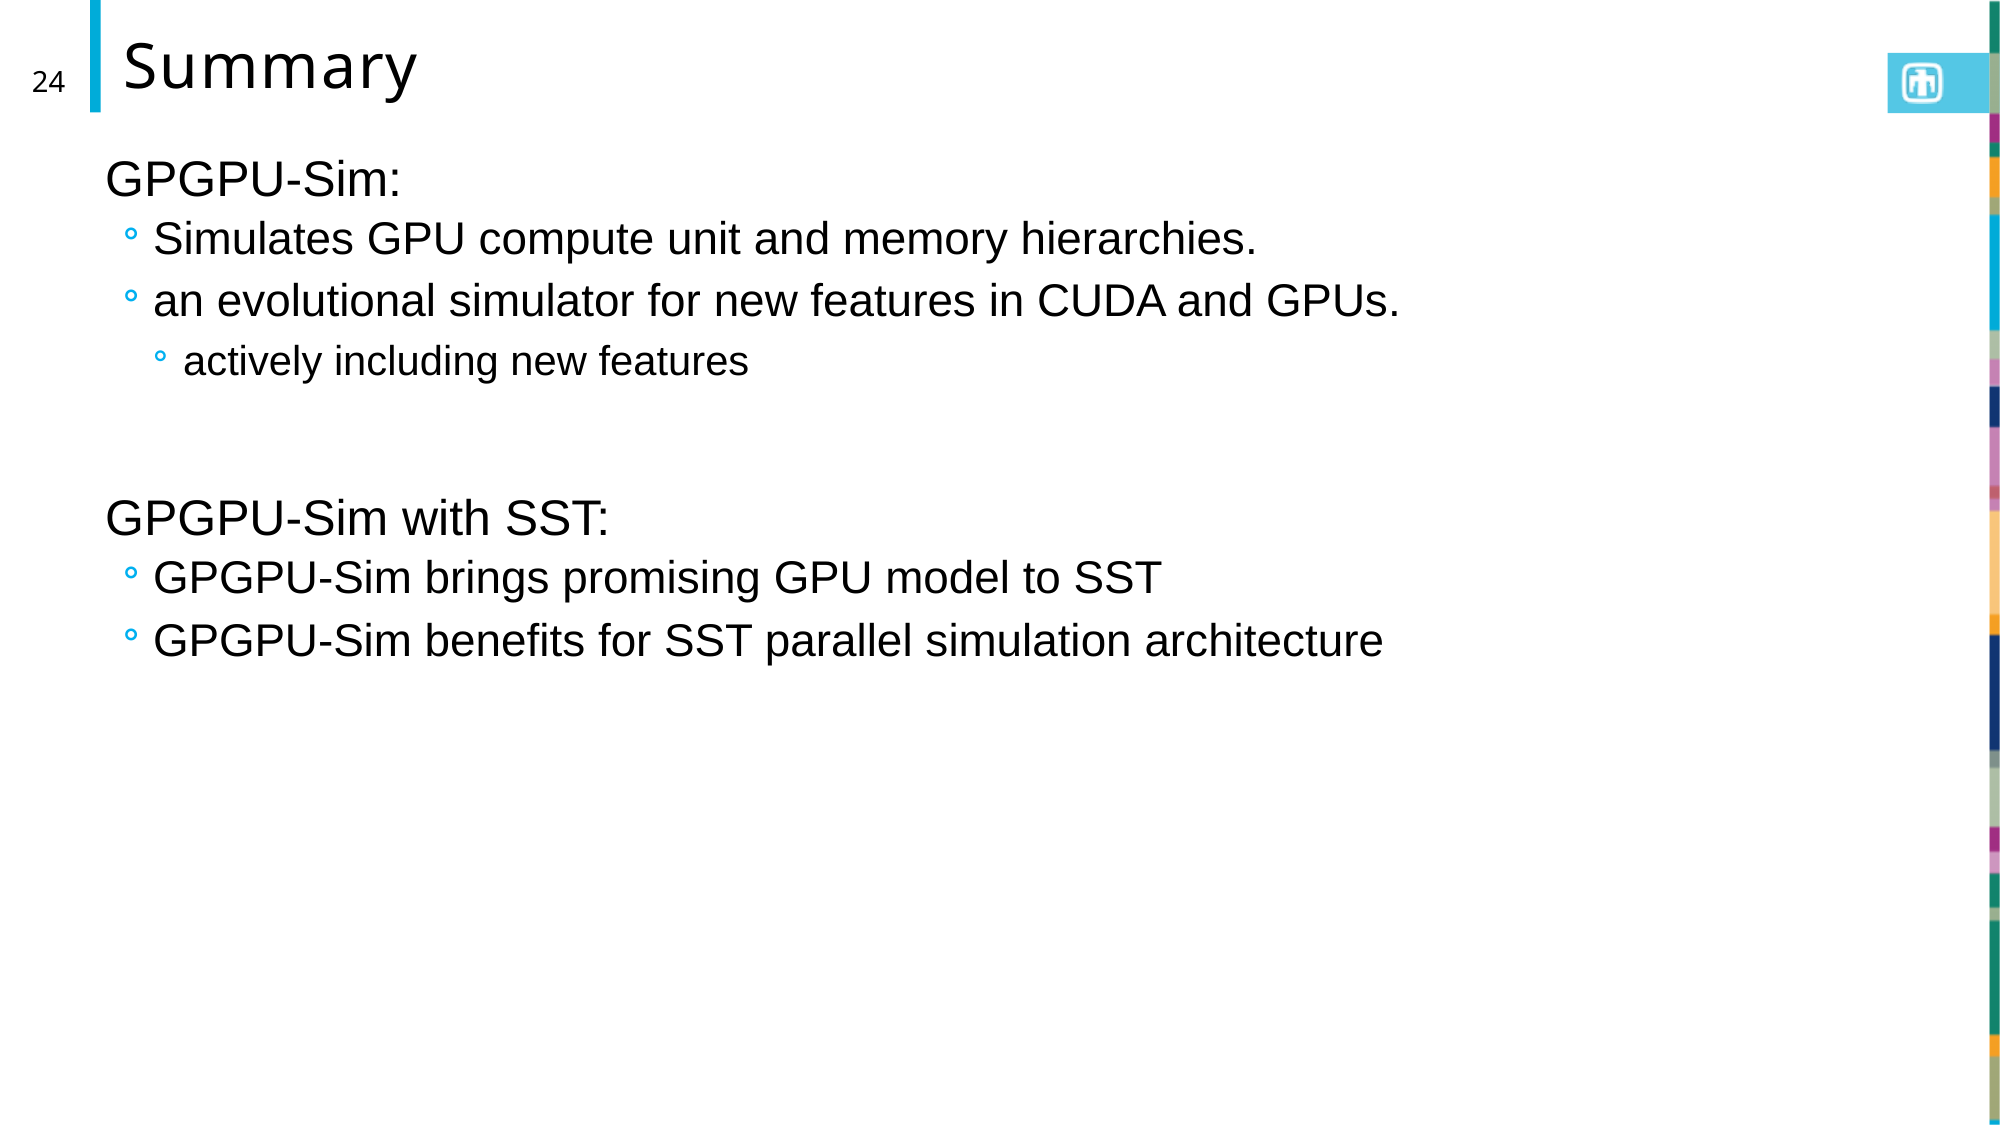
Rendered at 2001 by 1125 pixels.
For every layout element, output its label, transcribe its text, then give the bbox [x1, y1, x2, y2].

picture [1990, 1, 1999, 215]
list GPGPU-Sim: Simulates GPU compute unit and memory hierarchies. an evolutional simulator for new features in CUDA and GPUs. actively including new features GPGPU-Sim with SST: GPGPU-Sim brings promising GPU model to SST GPGPU-Sim benefits for SST parallel simulation architecture [90, 145, 1906, 1028]
slide_number 24 [11, 53, 81, 113]
picture [1990, 330, 1999, 1120]
title Summary [108, 12, 1759, 127]
picture [1901, 62, 1944, 104]
